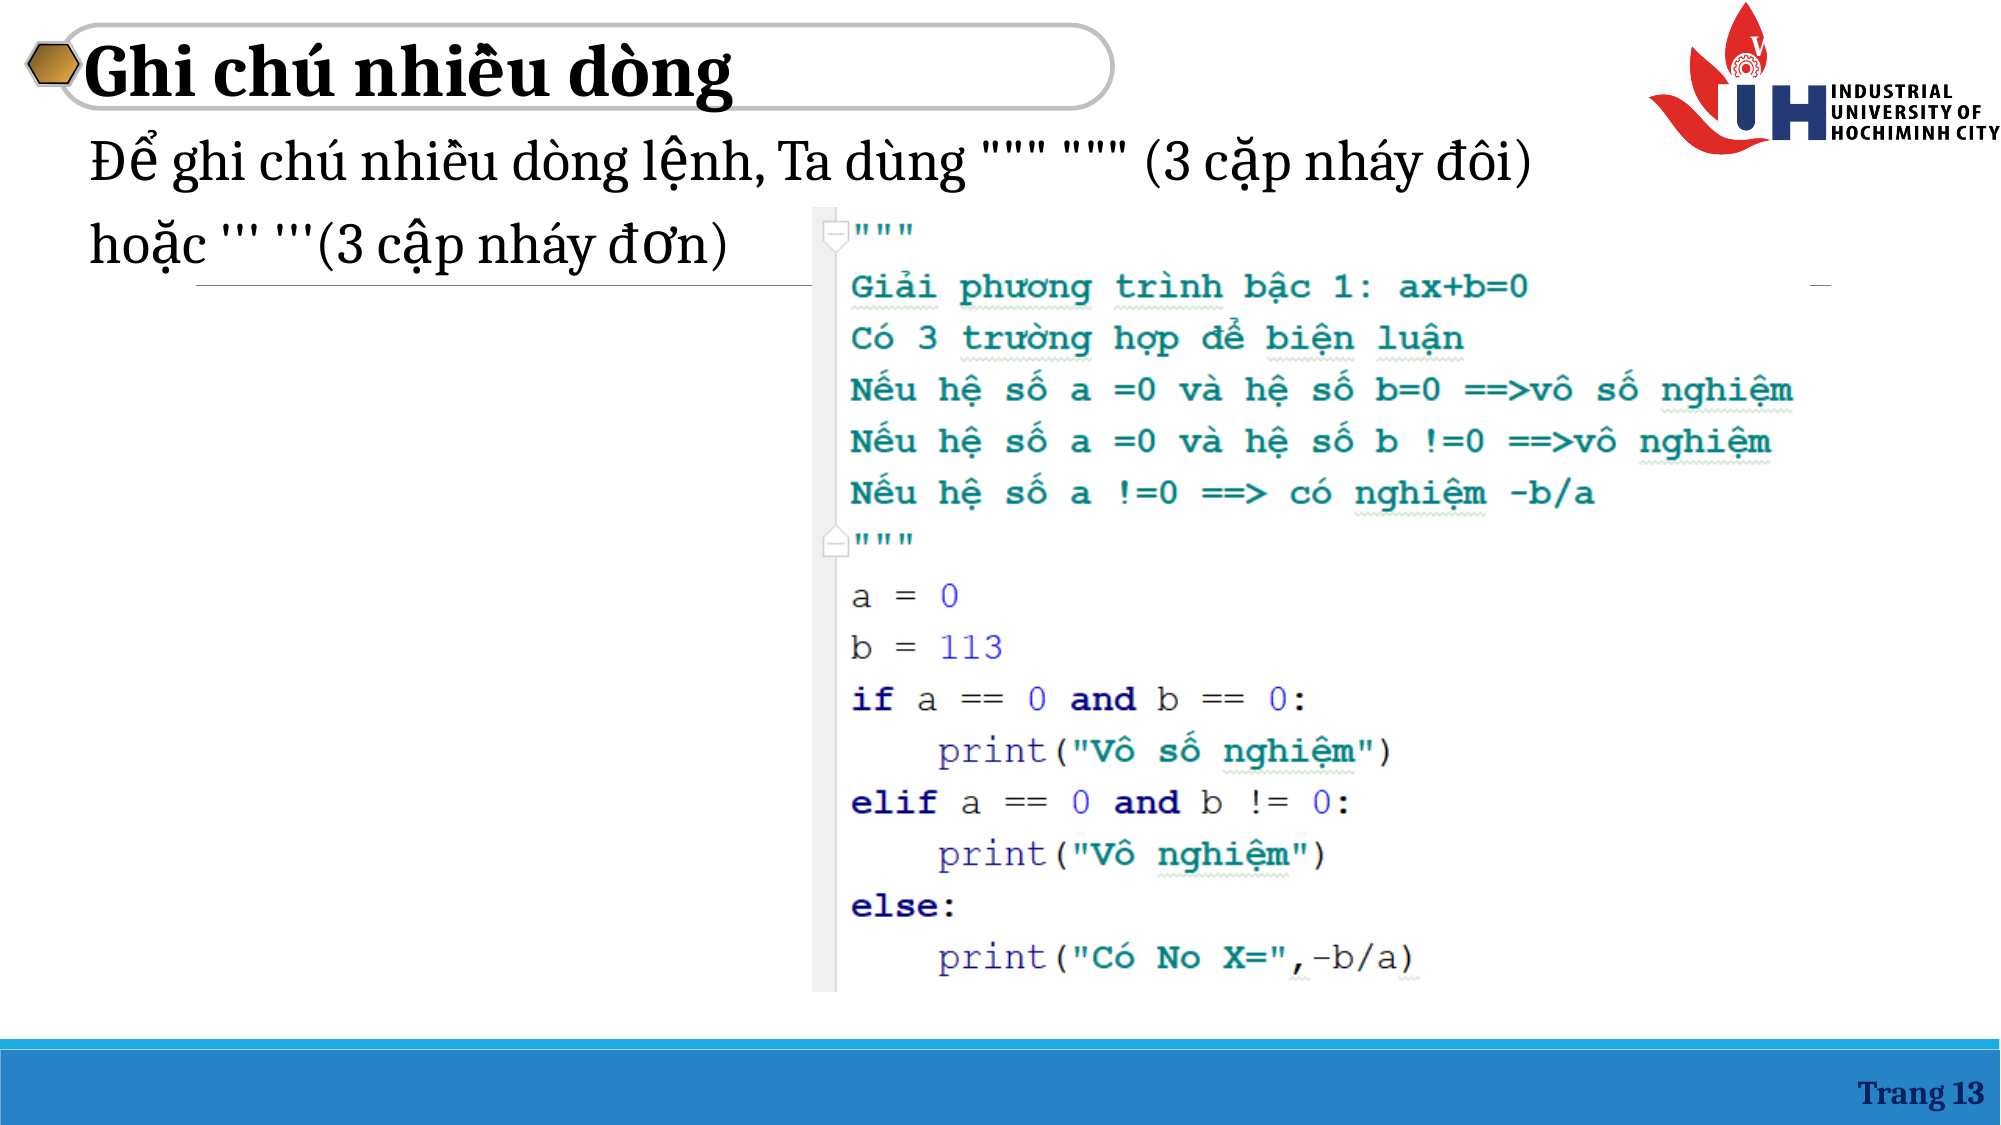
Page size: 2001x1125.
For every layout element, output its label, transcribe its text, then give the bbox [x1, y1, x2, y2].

slide_number Trang 13 [1533, 1060, 2000, 1121]
text_box Để ghi chú nhiều dòng lệnh, Ta dùng """ """ (3 cặp nháy đôi) hoặc ''' '''(3 cập nháy đơn) [74, 122, 1950, 984]
picture [811, 206, 1810, 993]
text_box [24, 24, 1113, 109]
picture [1648, 1, 2000, 155]
